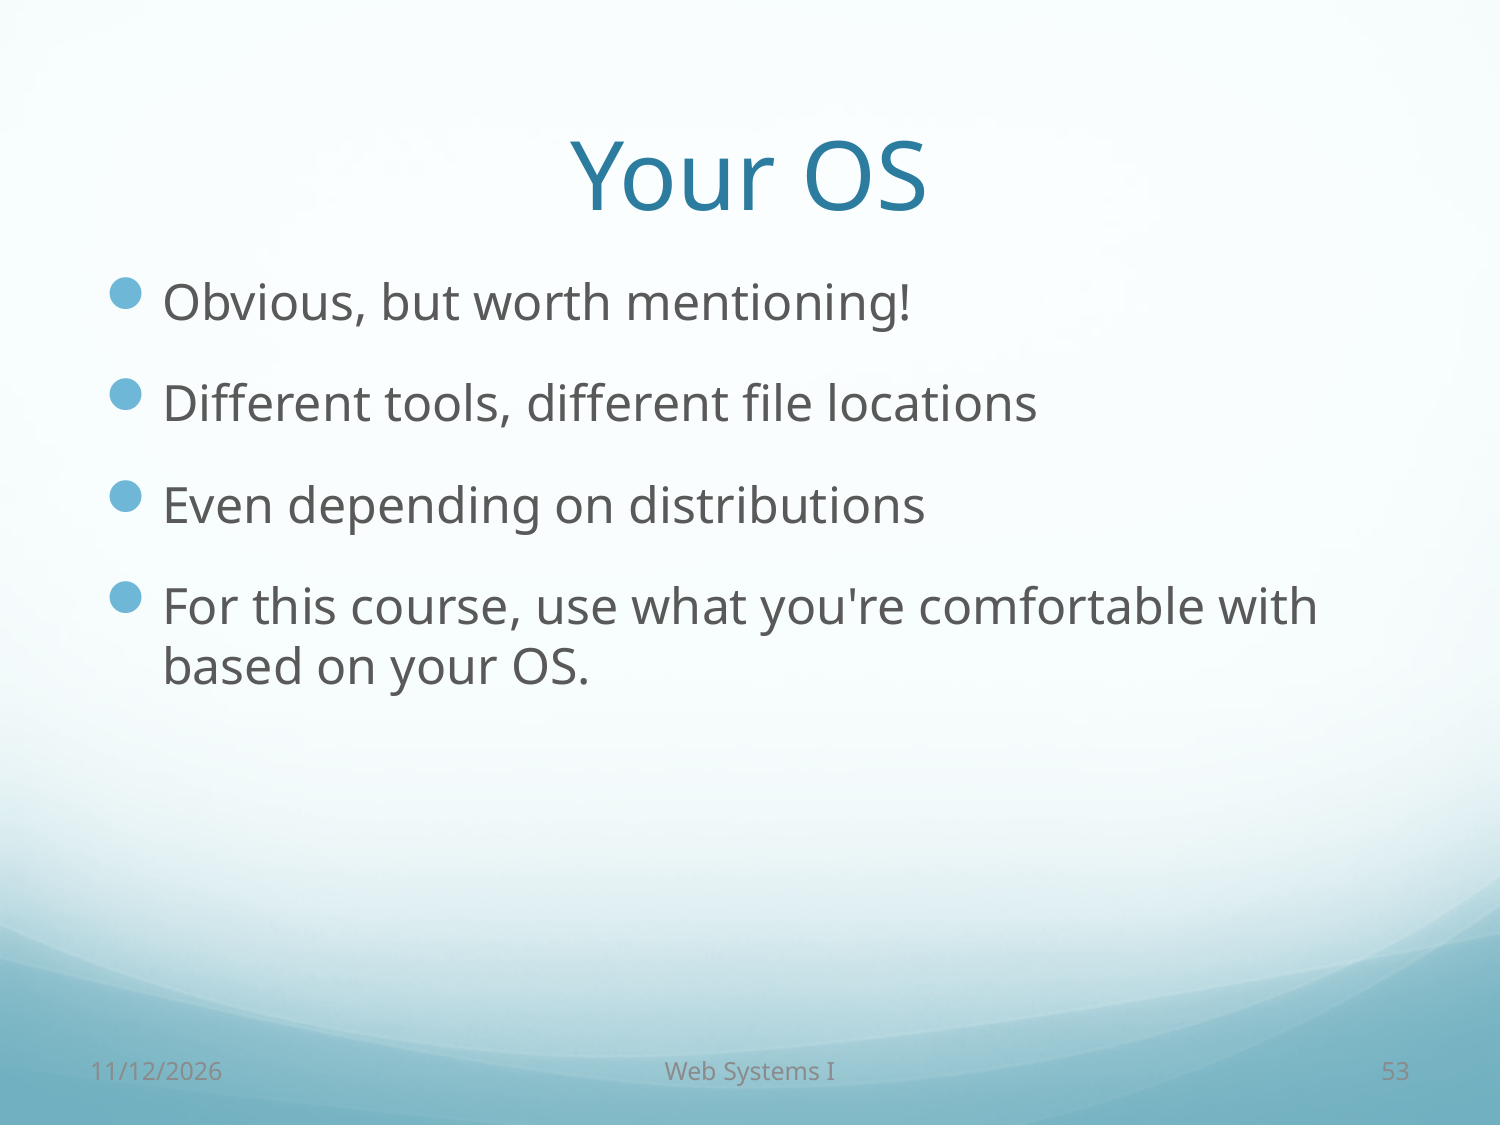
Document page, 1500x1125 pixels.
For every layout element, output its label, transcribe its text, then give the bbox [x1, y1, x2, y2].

slide_number 53 [1074, 1042, 1425, 1103]
list Obvious, but worth mentioning! Different tools, different file locations Even depending on distributions For this course, use what you're comfortable with based on your OS. [89, 262, 1410, 976]
footer Web Systems I [512, 1042, 988, 1103]
title Your OS [89, 17, 1410, 238]
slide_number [75, 1042, 425, 1103]
